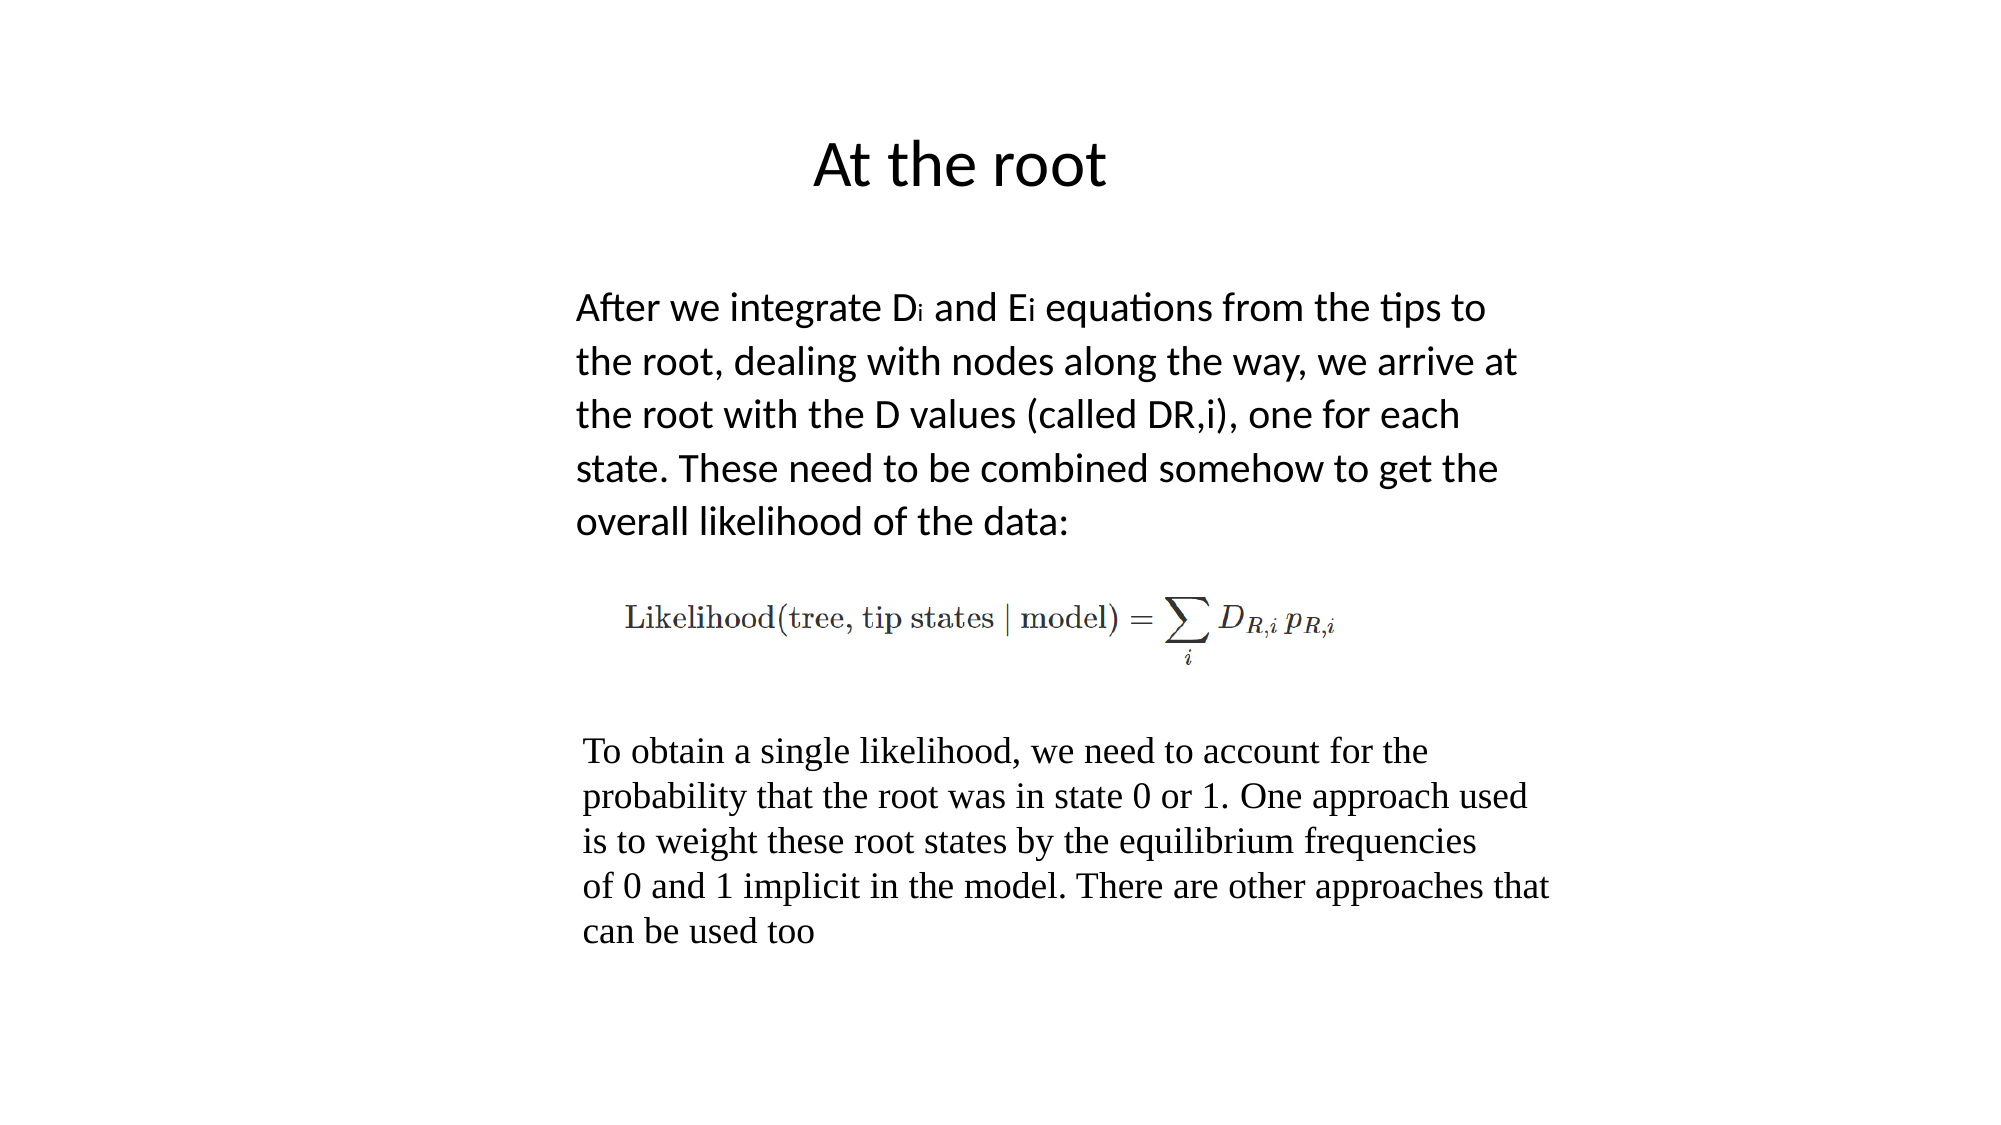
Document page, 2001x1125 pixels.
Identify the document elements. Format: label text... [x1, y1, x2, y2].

text_box At the root [798, 112, 1165, 208]
text_box To obtain a single likelihood, we need to account for the probability that the root was in state 0 or 1. One approach used is to weight these root states by the equilibrium frequencies of 0 and 1 implicit in the model. There are other approaches that can be used too [567, 718, 1568, 958]
picture [602, 571, 1376, 669]
text_box After we integrate Di and Ei equations from the tips to the root, dealing with nodes along the way, we arrive at the root with the D values (called DR,i), one for each state. These need to be combined somehow to get the overall likelihood of the data: [561, 269, 1561, 552]
